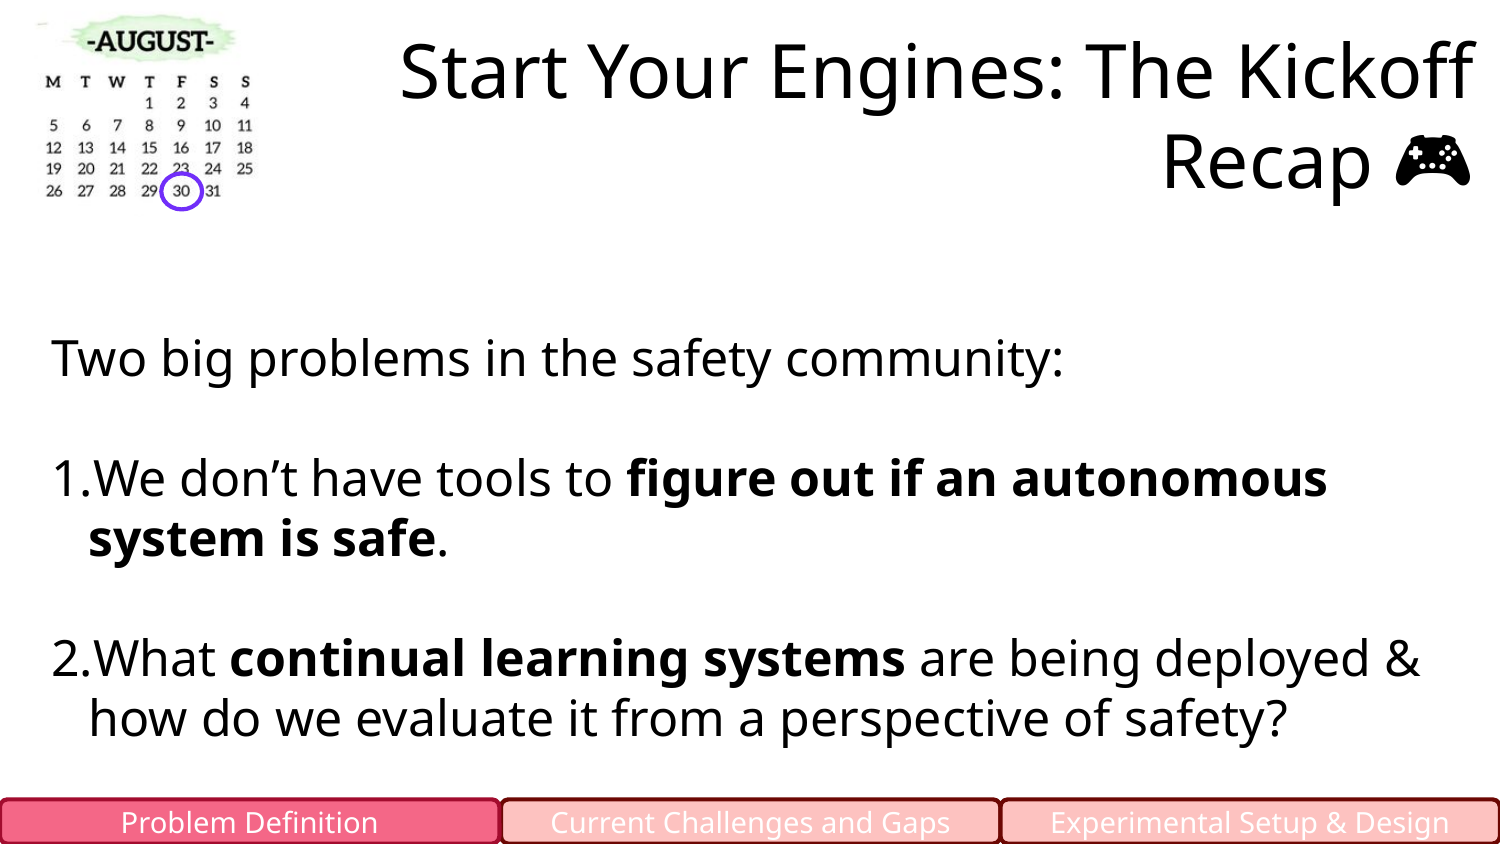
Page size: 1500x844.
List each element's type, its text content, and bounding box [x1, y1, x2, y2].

text_box Current Challenges and Gaps [501, 797, 1000, 844]
picture [34, 0, 272, 218]
text_box Problem Definition [0, 797, 502, 844]
text_box Two big problems in the safety community: We don’t have tools to figure out if an autonomous system is safe. What continual learning systems are being deployed & how do we evaluate it from a perspective of safety? [36, 318, 1472, 754]
title Start Your Engines: The Kickoff Recap 🎮 [276, 44, 1490, 183]
text_box Experimental Setup & Design [998, 797, 1500, 844]
